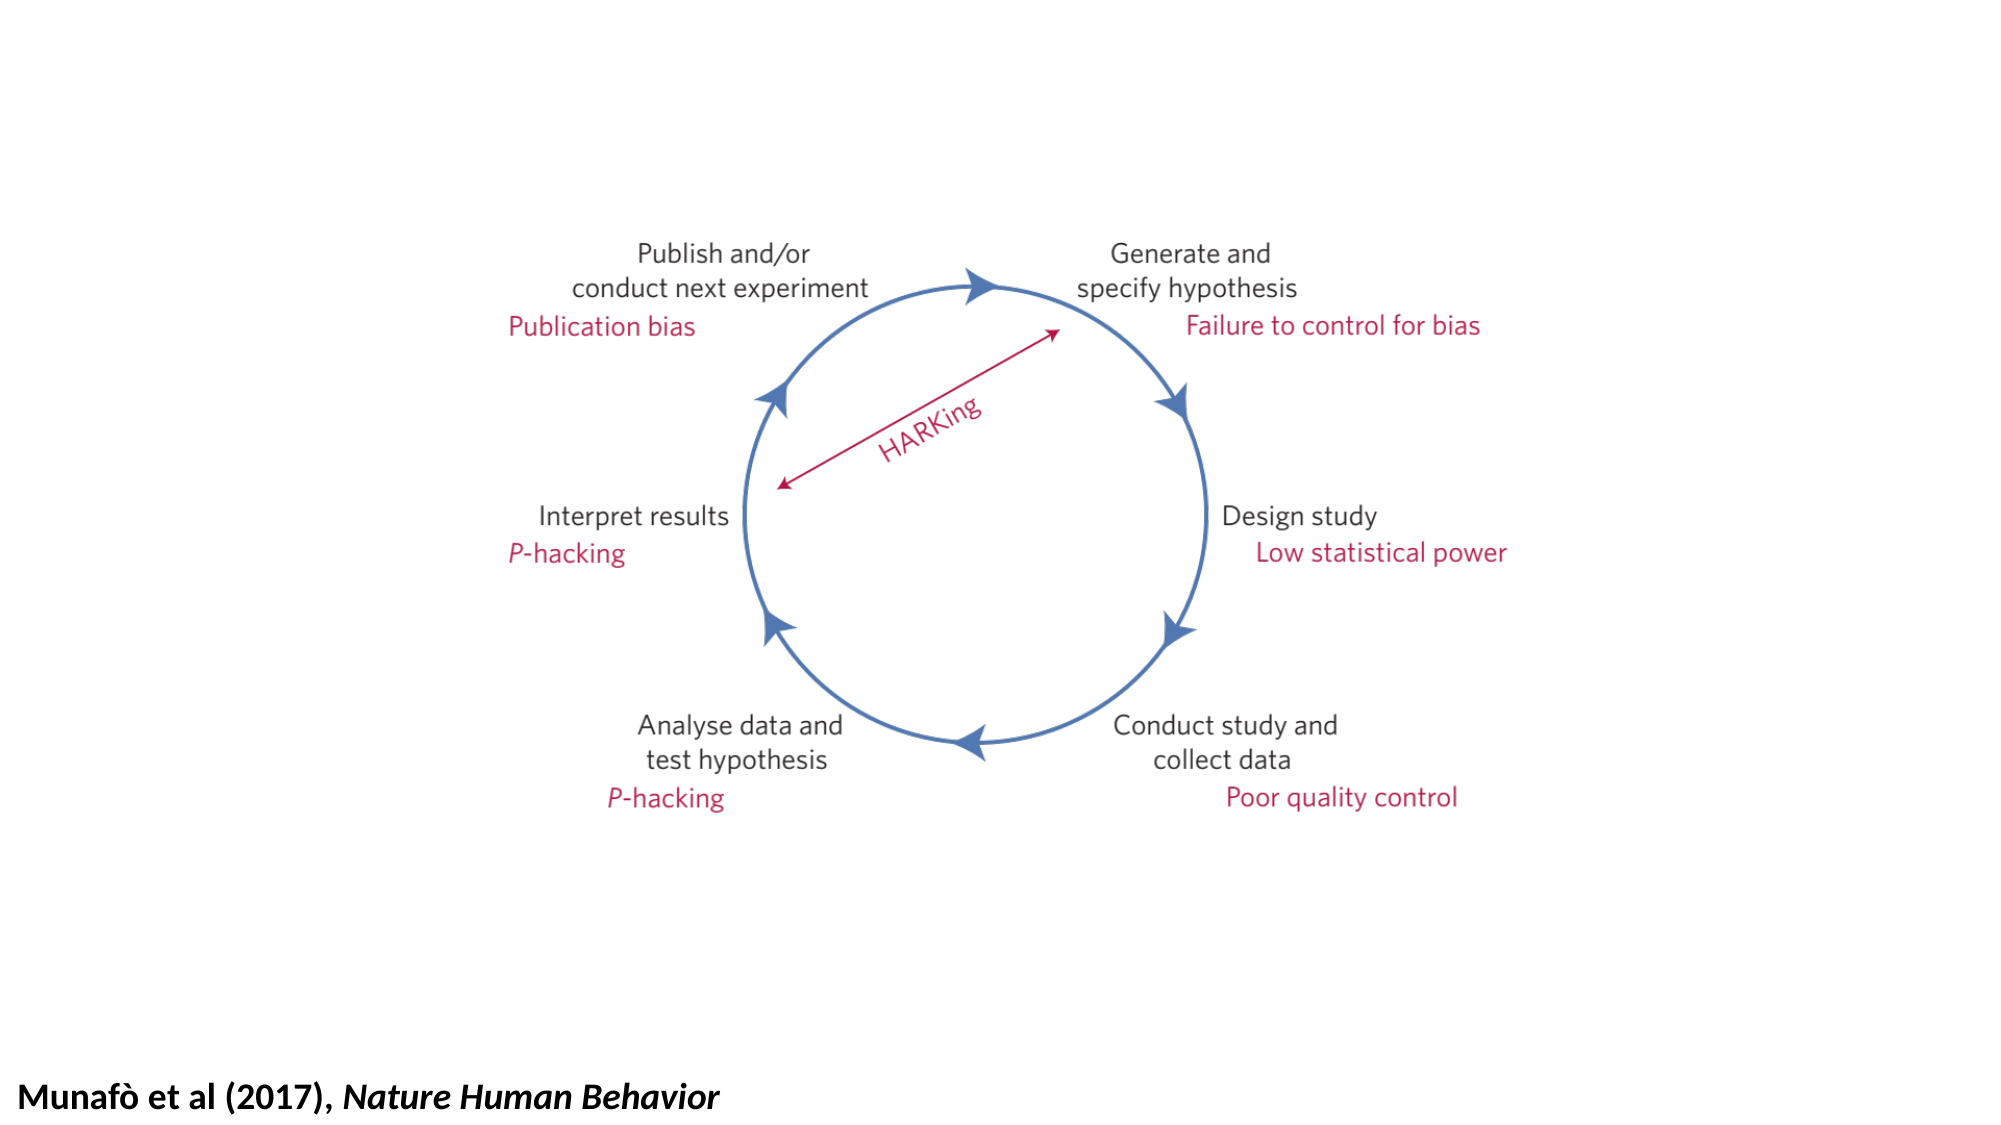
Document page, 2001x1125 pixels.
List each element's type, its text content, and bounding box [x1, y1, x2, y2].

picture [478, 193, 1522, 848]
text_box Munafò et al (2017), Nature Human Behavior [2, 1064, 736, 1125]
